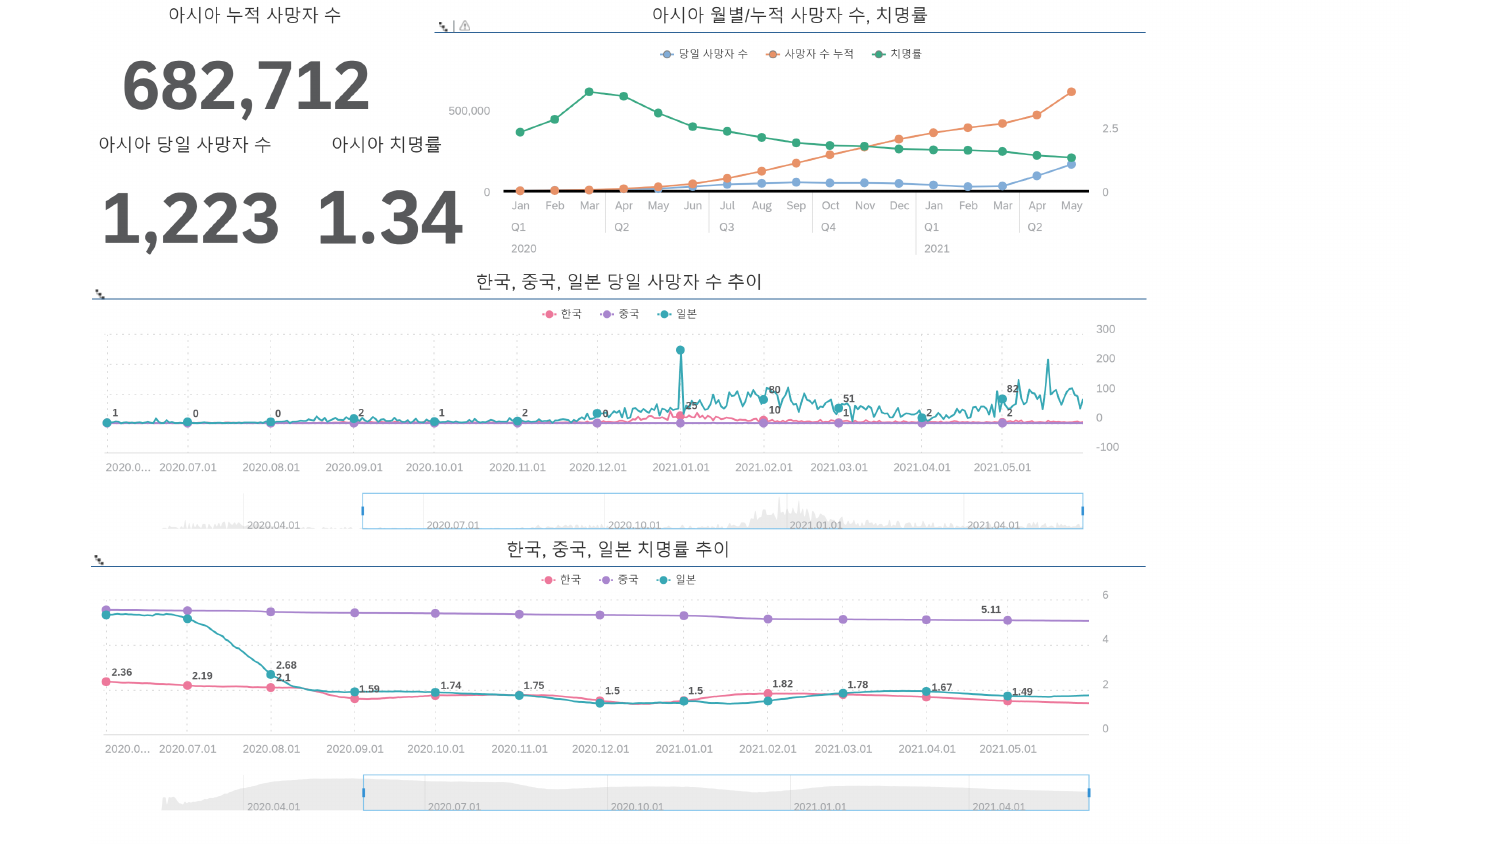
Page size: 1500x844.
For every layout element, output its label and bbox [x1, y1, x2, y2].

picture [90, 0, 1410, 844]
